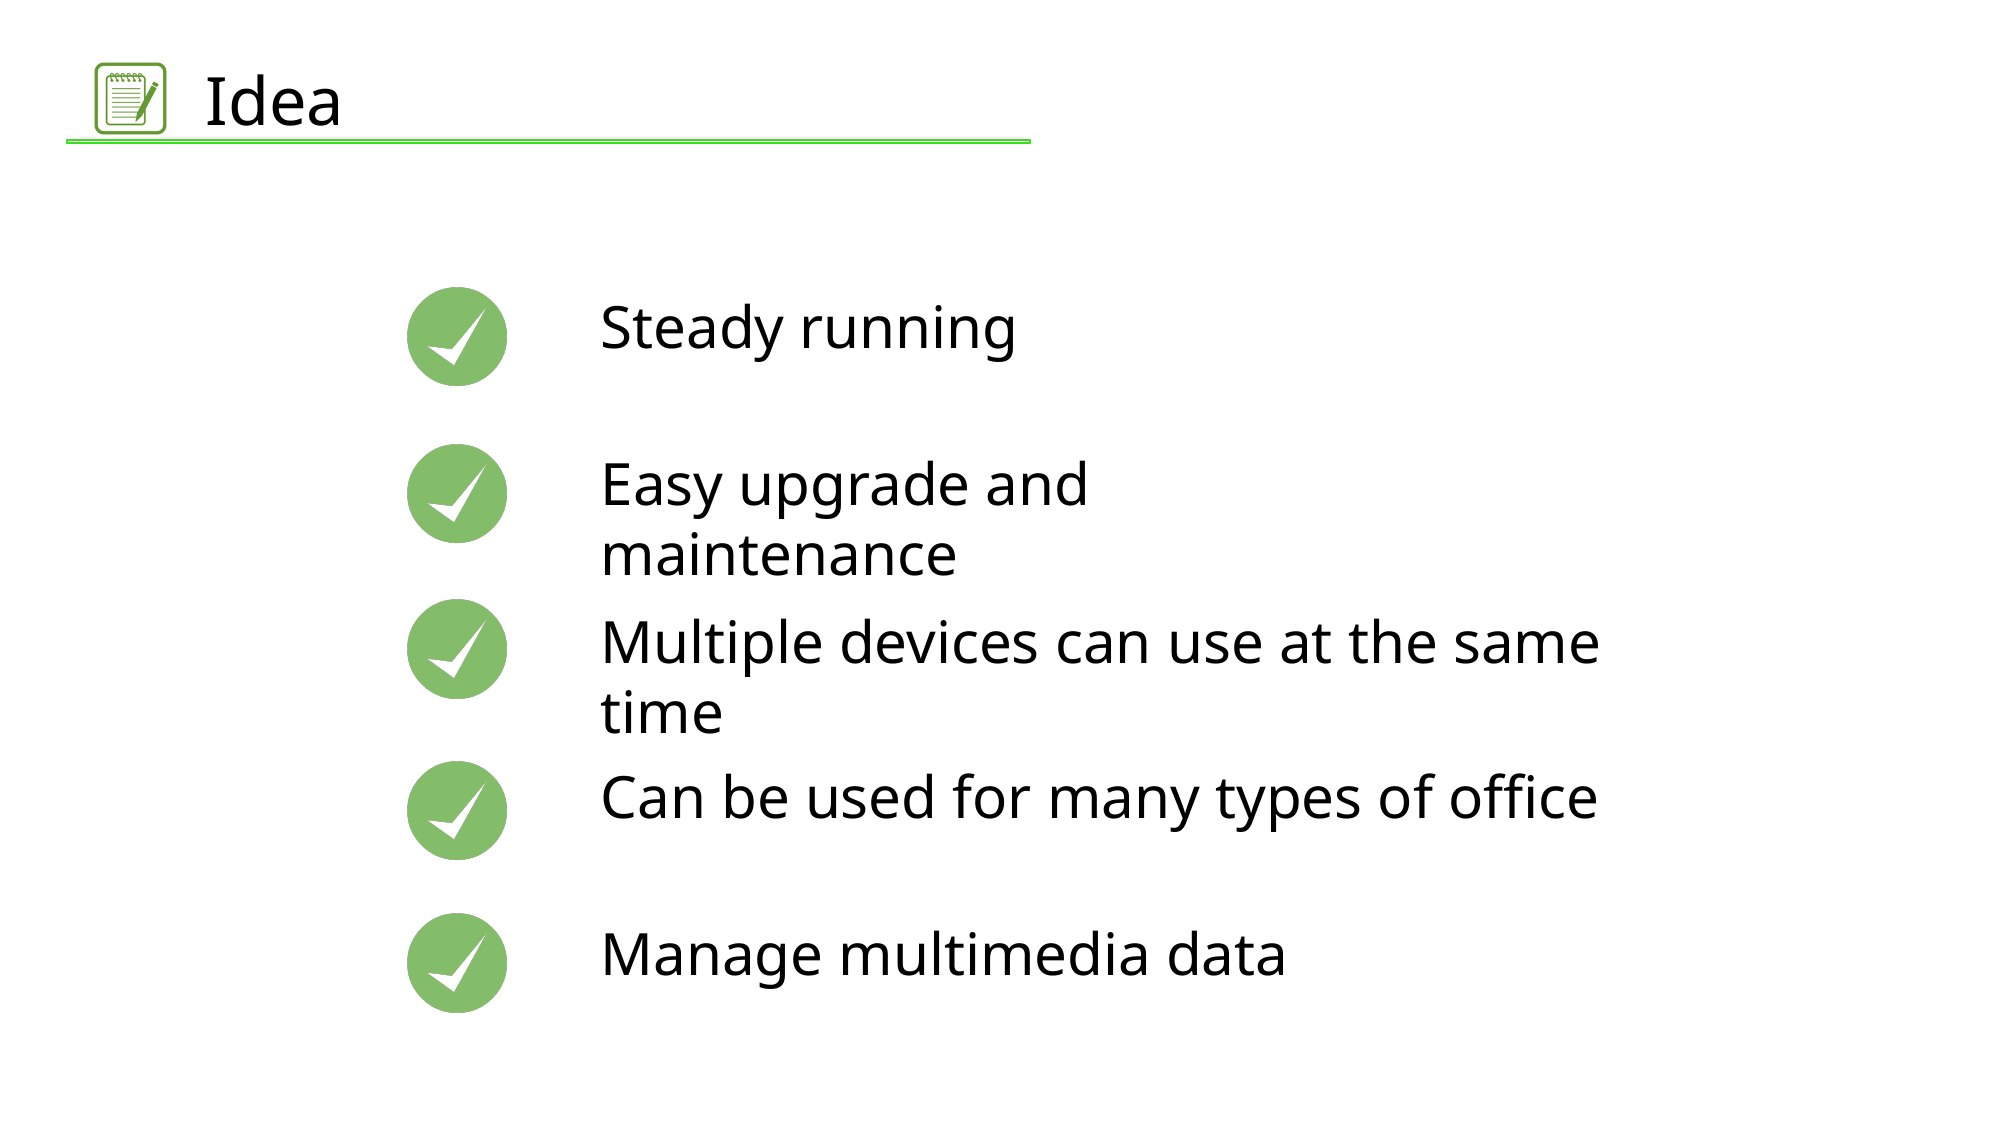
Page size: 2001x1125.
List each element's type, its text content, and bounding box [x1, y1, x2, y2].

text_box Multiple devices can use at the same time [585, 597, 1647, 752]
text_box Manage multimedia data [585, 910, 1647, 995]
picture [403, 439, 511, 547]
picture [403, 283, 511, 390]
picture [403, 595, 511, 703]
text_box Can be used for many types of office [585, 752, 1647, 838]
picture [46, 53, 1056, 181]
text_box Easy upgrade and maintenance [585, 440, 1444, 595]
picture [403, 757, 511, 865]
text_box Steady running [585, 283, 1444, 368]
picture [403, 909, 511, 1017]
